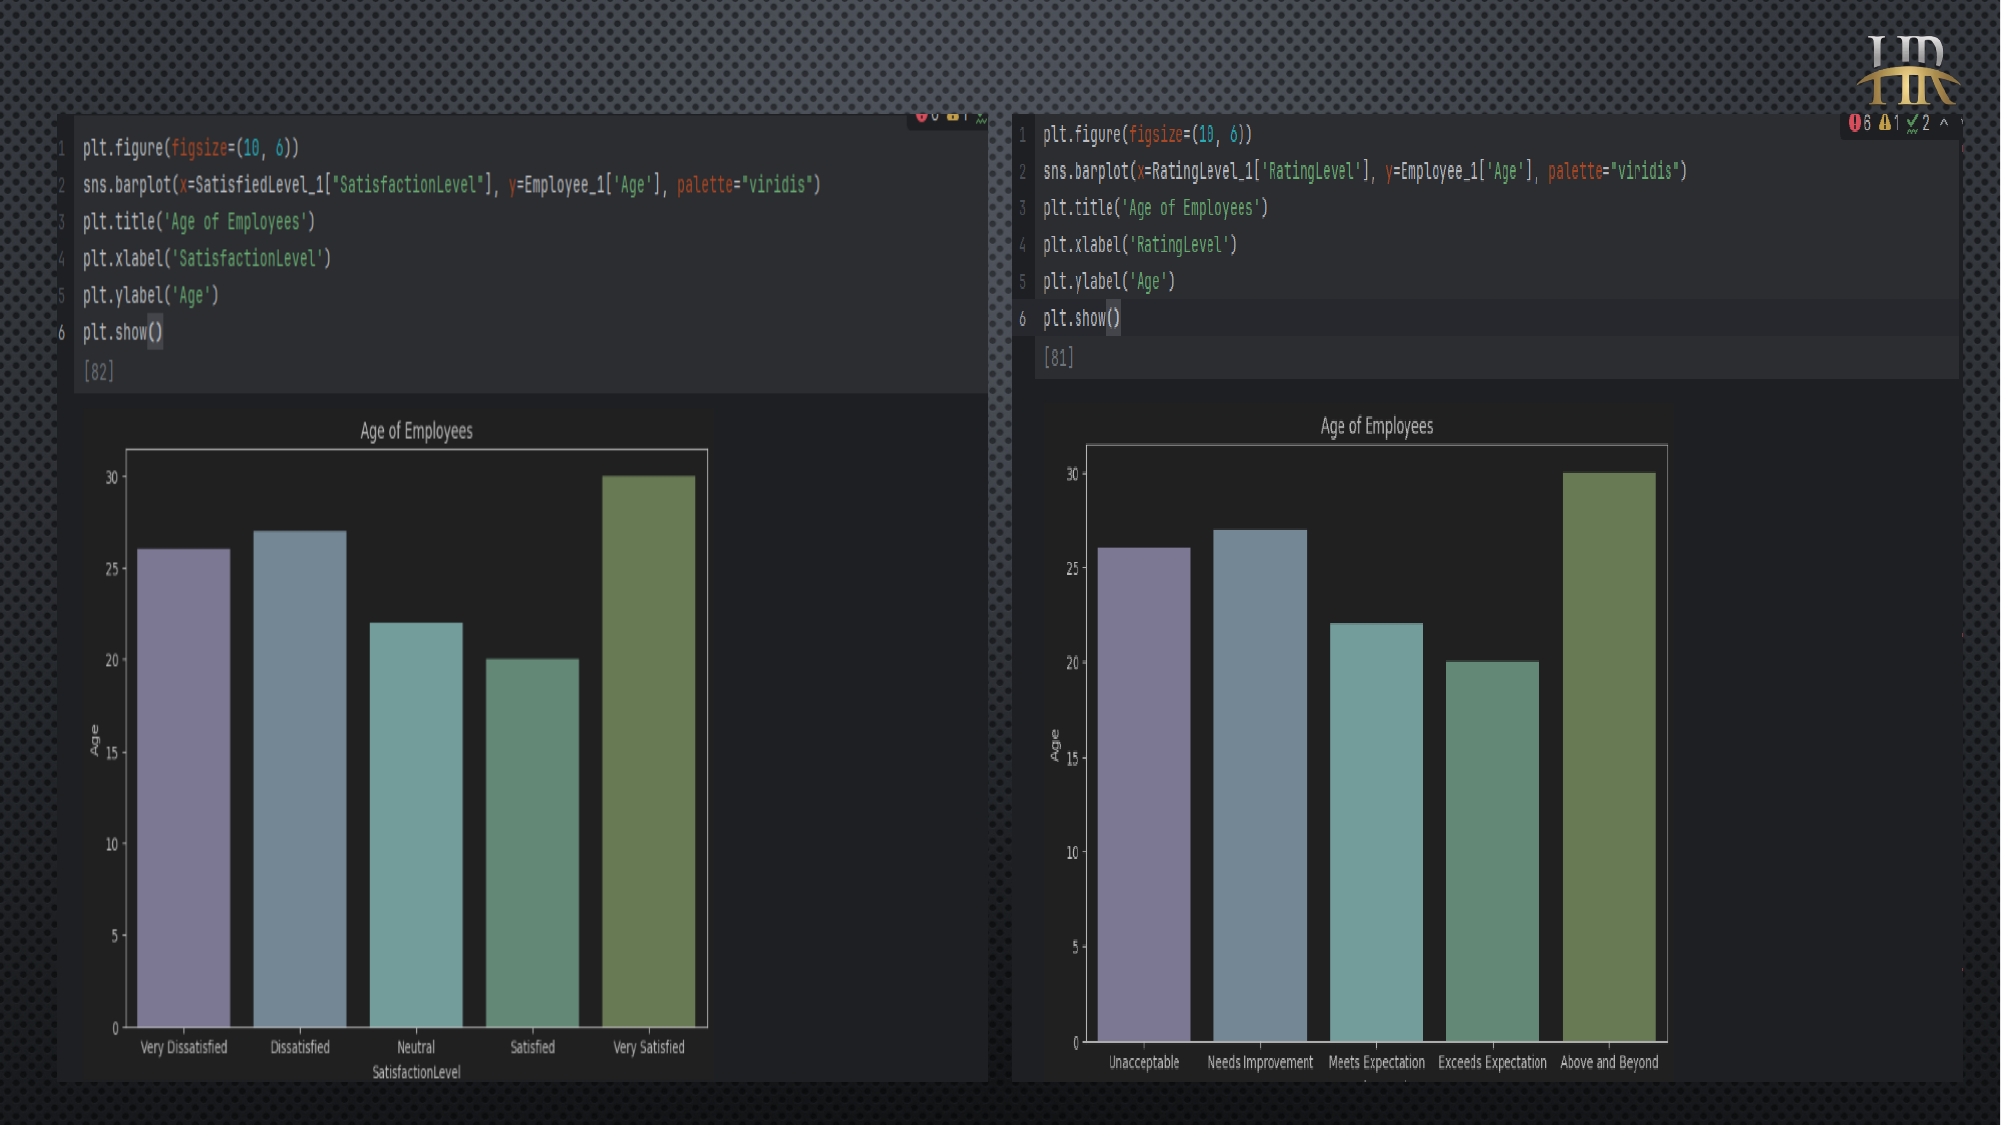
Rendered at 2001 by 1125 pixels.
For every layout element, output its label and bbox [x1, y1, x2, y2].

list [1011, 113, 1963, 1082]
list [56, 113, 988, 1082]
picture [1854, 27, 1963, 108]
